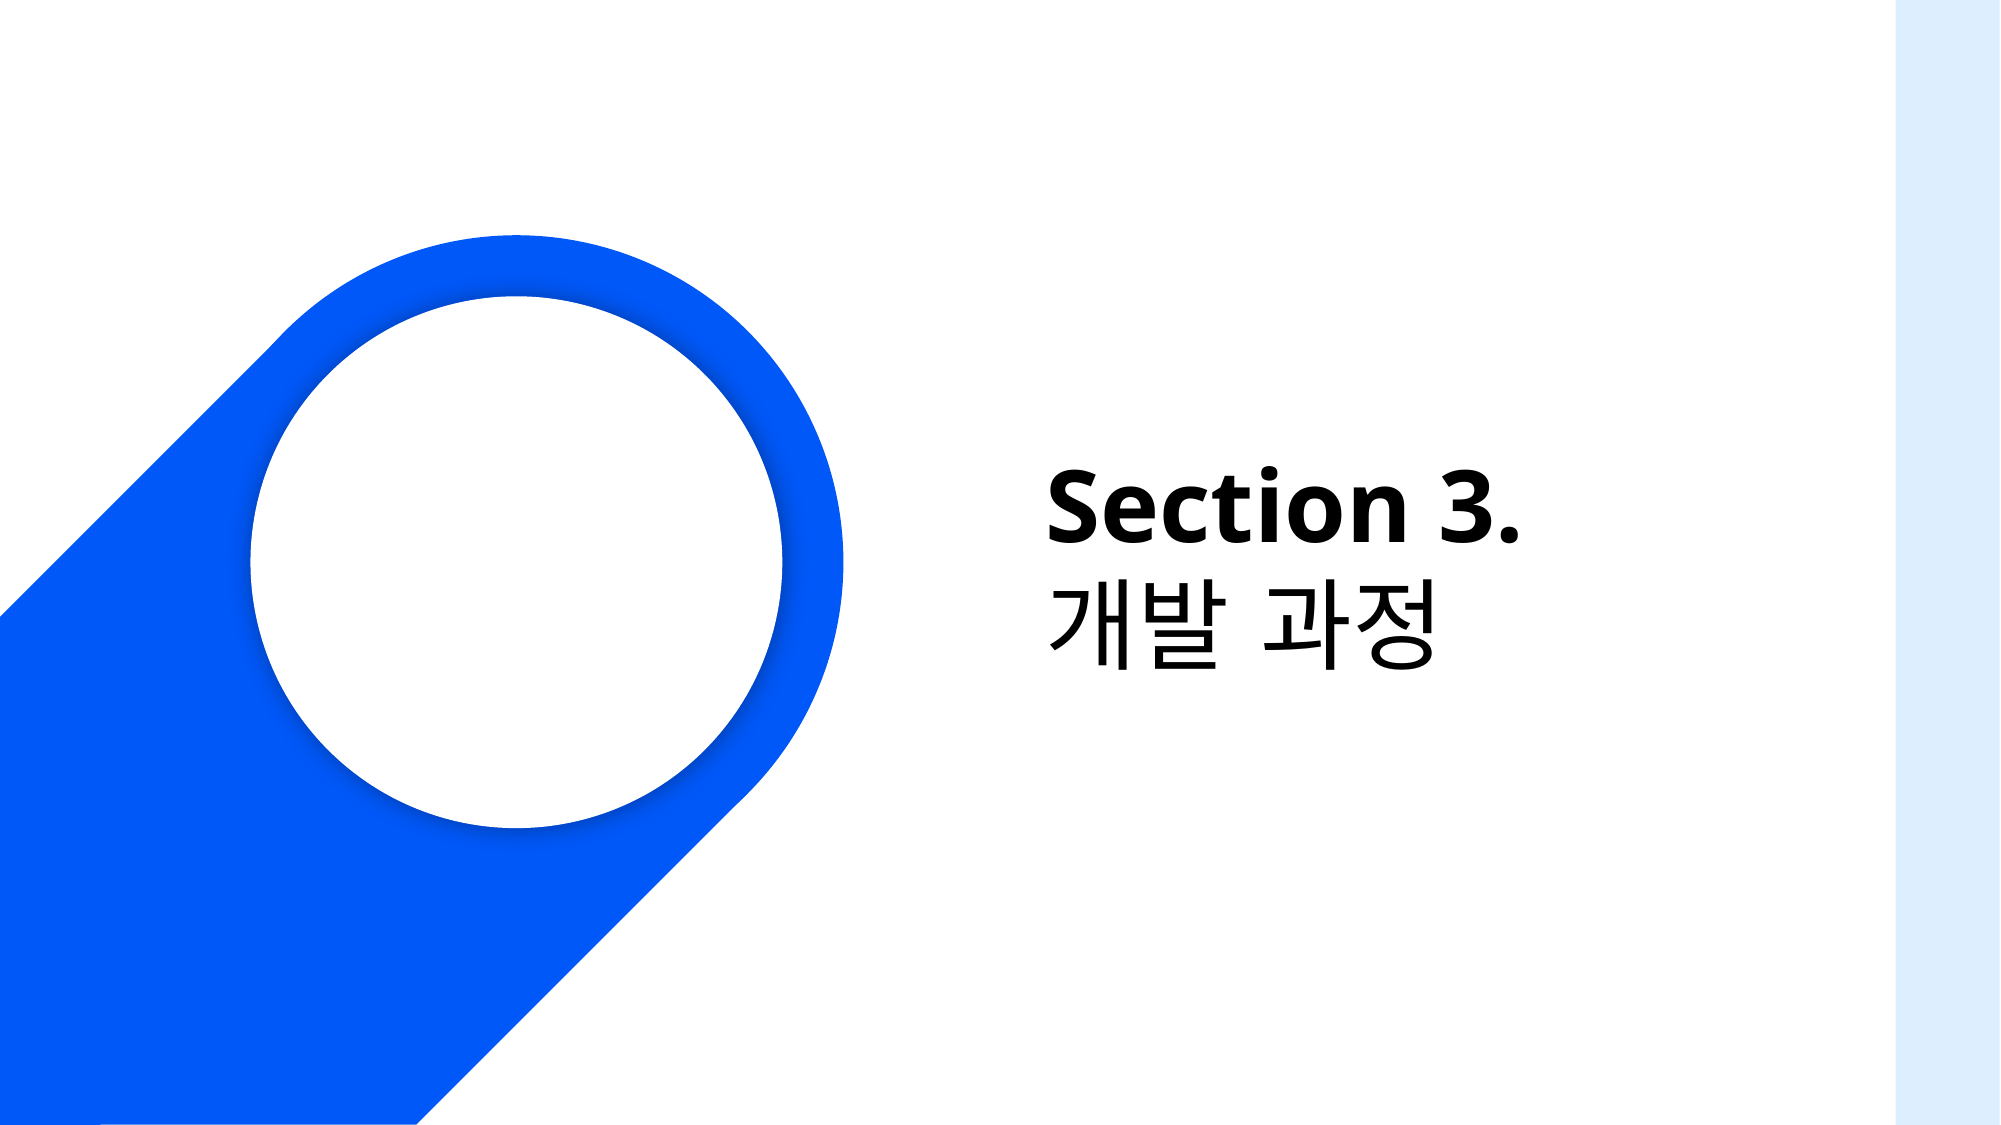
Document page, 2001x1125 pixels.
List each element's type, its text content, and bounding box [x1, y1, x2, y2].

text_box Section 3. 개발 과정 [1030, 435, 1853, 690]
